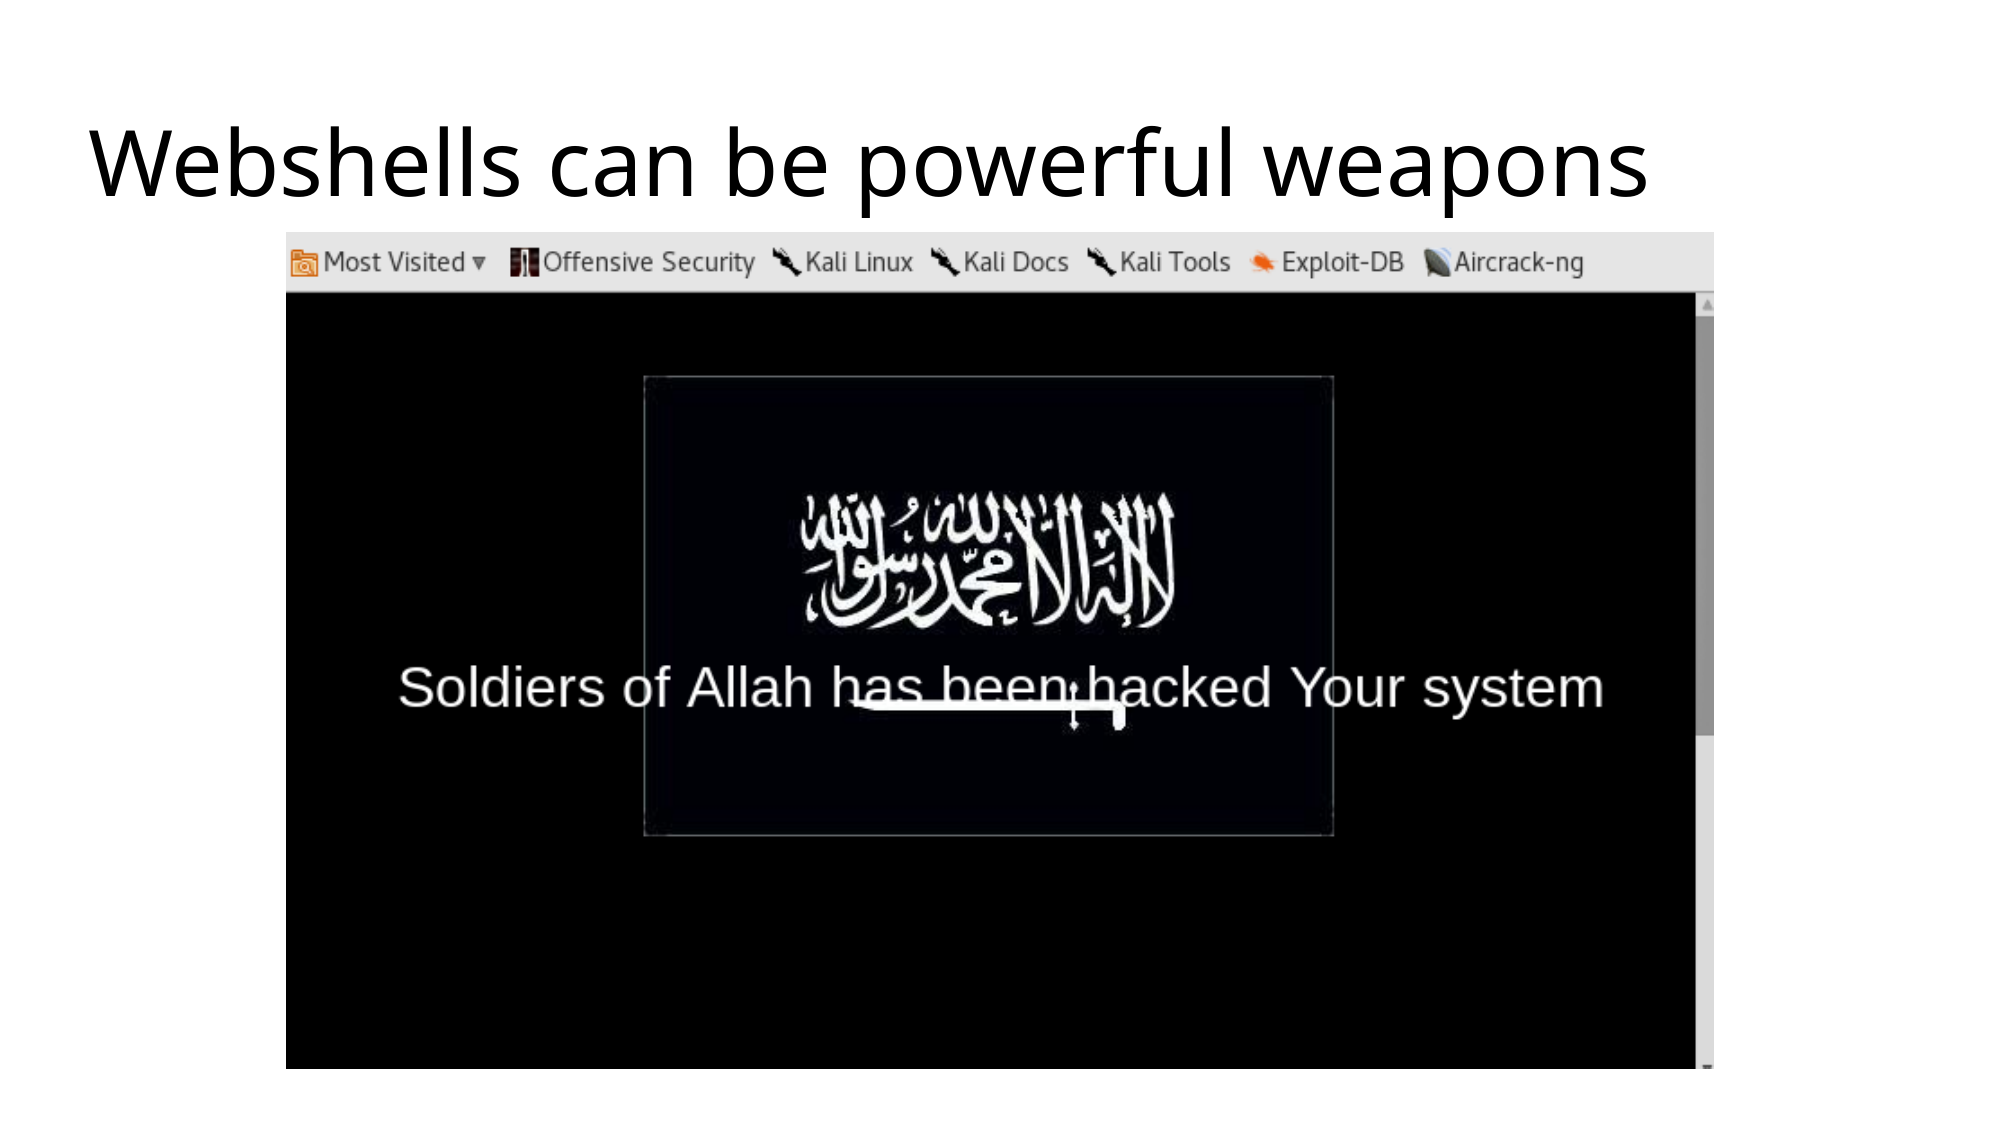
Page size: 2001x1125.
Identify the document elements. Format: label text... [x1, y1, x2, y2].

title Webshells can be powerful weapons [68, 97, 1932, 223]
picture [286, 232, 1714, 1069]
